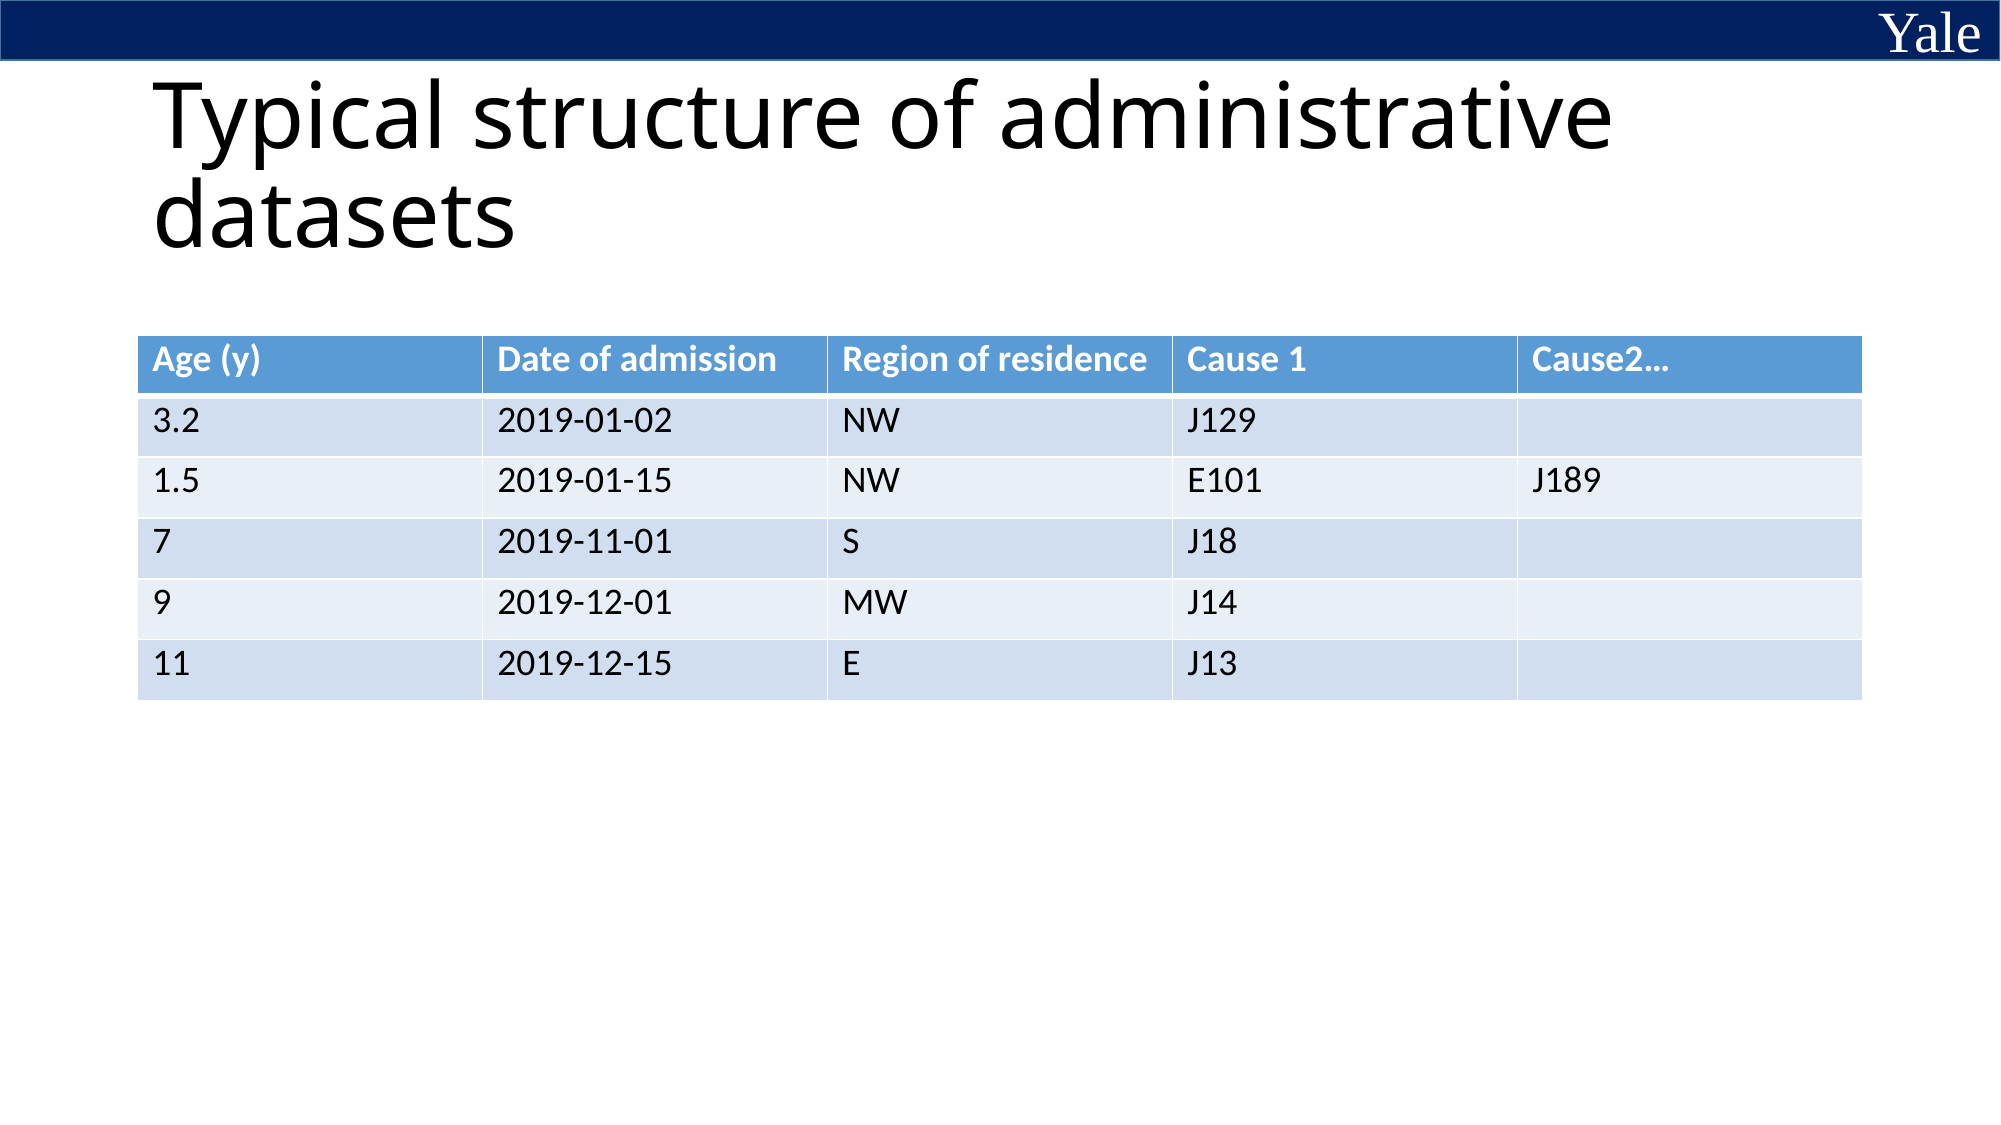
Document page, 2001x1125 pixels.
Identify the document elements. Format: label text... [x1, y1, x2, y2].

table_cell J18 [1173, 519, 1517, 578]
table_cell 3.2 [138, 399, 482, 456]
table_cell 9 [138, 580, 482, 639]
table_cell [1518, 519, 1862, 578]
table_cell E [828, 640, 1172, 700]
table_cell J13 [1173, 640, 1517, 700]
table_header Age (y) [138, 336, 482, 393]
table_cell 2019-12-01 [483, 580, 827, 639]
table_cell [1518, 580, 1862, 639]
table_header Region of residence [828, 336, 1172, 393]
table_cell 2019-11-01 [483, 519, 827, 578]
table_cell 11 [138, 640, 482, 700]
table_header Cause 1 [1173, 336, 1517, 393]
table_cell [1518, 399, 1862, 456]
title Typical structure of administrative datasets [137, 59, 1863, 278]
table_cell 2019-12-15 [483, 640, 827, 700]
table_cell E101 [1173, 458, 1517, 517]
table_cell J189 [1518, 458, 1862, 517]
table_cell J129 [1173, 399, 1517, 456]
table_cell 1.5 [138, 458, 482, 517]
table_header Date of admission [483, 336, 827, 393]
table_cell J14 [1173, 580, 1517, 639]
table_cell 2019-01-15 [483, 458, 827, 517]
table_cell 2019-01-02 [483, 399, 827, 456]
table_cell NW [828, 399, 1172, 456]
table_cell NW [828, 458, 1172, 517]
table_cell MW [828, 580, 1172, 639]
table_cell 7 [138, 519, 482, 578]
table_cell S [828, 519, 1172, 578]
table_cell [1518, 640, 1862, 700]
table_header Cause2… [1518, 336, 1862, 393]
